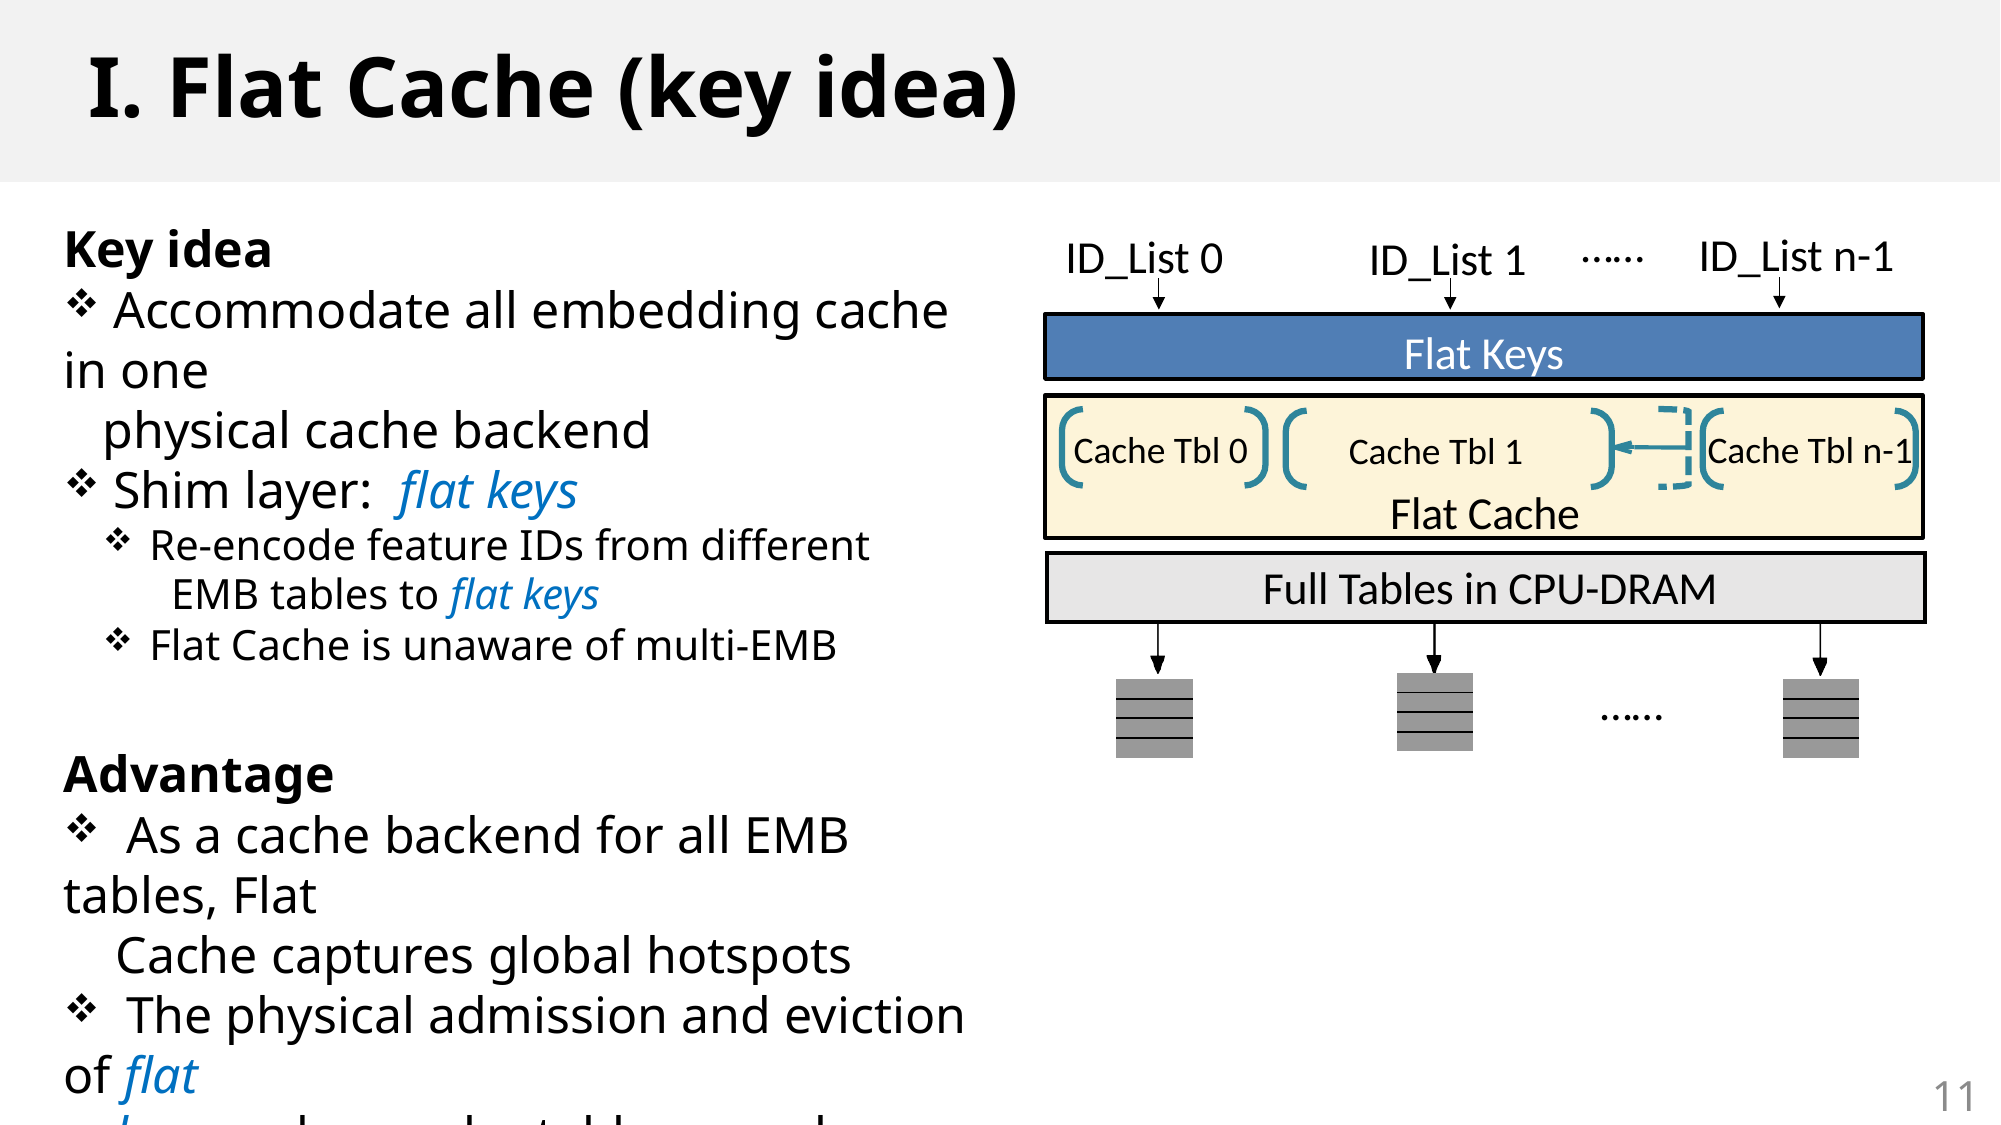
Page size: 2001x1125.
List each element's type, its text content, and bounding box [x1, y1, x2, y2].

table_cell [1783, 700, 1859, 717]
table_header [1783, 679, 1859, 698]
text_box …… [1598, 672, 1666, 730]
table_cell [1116, 719, 1193, 737]
table_header [1397, 673, 1473, 692]
table_cell [1397, 693, 1473, 711]
table_cell [1783, 739, 1859, 758]
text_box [1045, 395, 1929, 623]
title I. Flat Cache (key idea) [0, 0, 2000, 182]
table_cell [1116, 700, 1193, 717]
table_cell [1397, 733, 1473, 751]
table_cell [1783, 719, 1859, 737]
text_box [1045, 214, 1923, 380]
slide_number 11 [1544, 1067, 1995, 1125]
text_box Key idea Accommodate all embedding cache in one physical cache backend Shim layer: flat keys Re-encode feature IDs from different EMB tables to flat keys Flat Cache is unaware of multi-EMB Advantage As a cache backend for all EMB tables, Flat Cache captures global hotspots The physical admission and eviction of flat keys makes cache tables rescale logically [48, 216, 1000, 1125]
text_box [1426, 624, 1442, 673]
table_header [1116, 679, 1193, 698]
text_box [1150, 624, 1165, 674]
table_cell [1397, 713, 1473, 731]
text_box [1812, 624, 1828, 676]
table_cell [1116, 739, 1193, 758]
